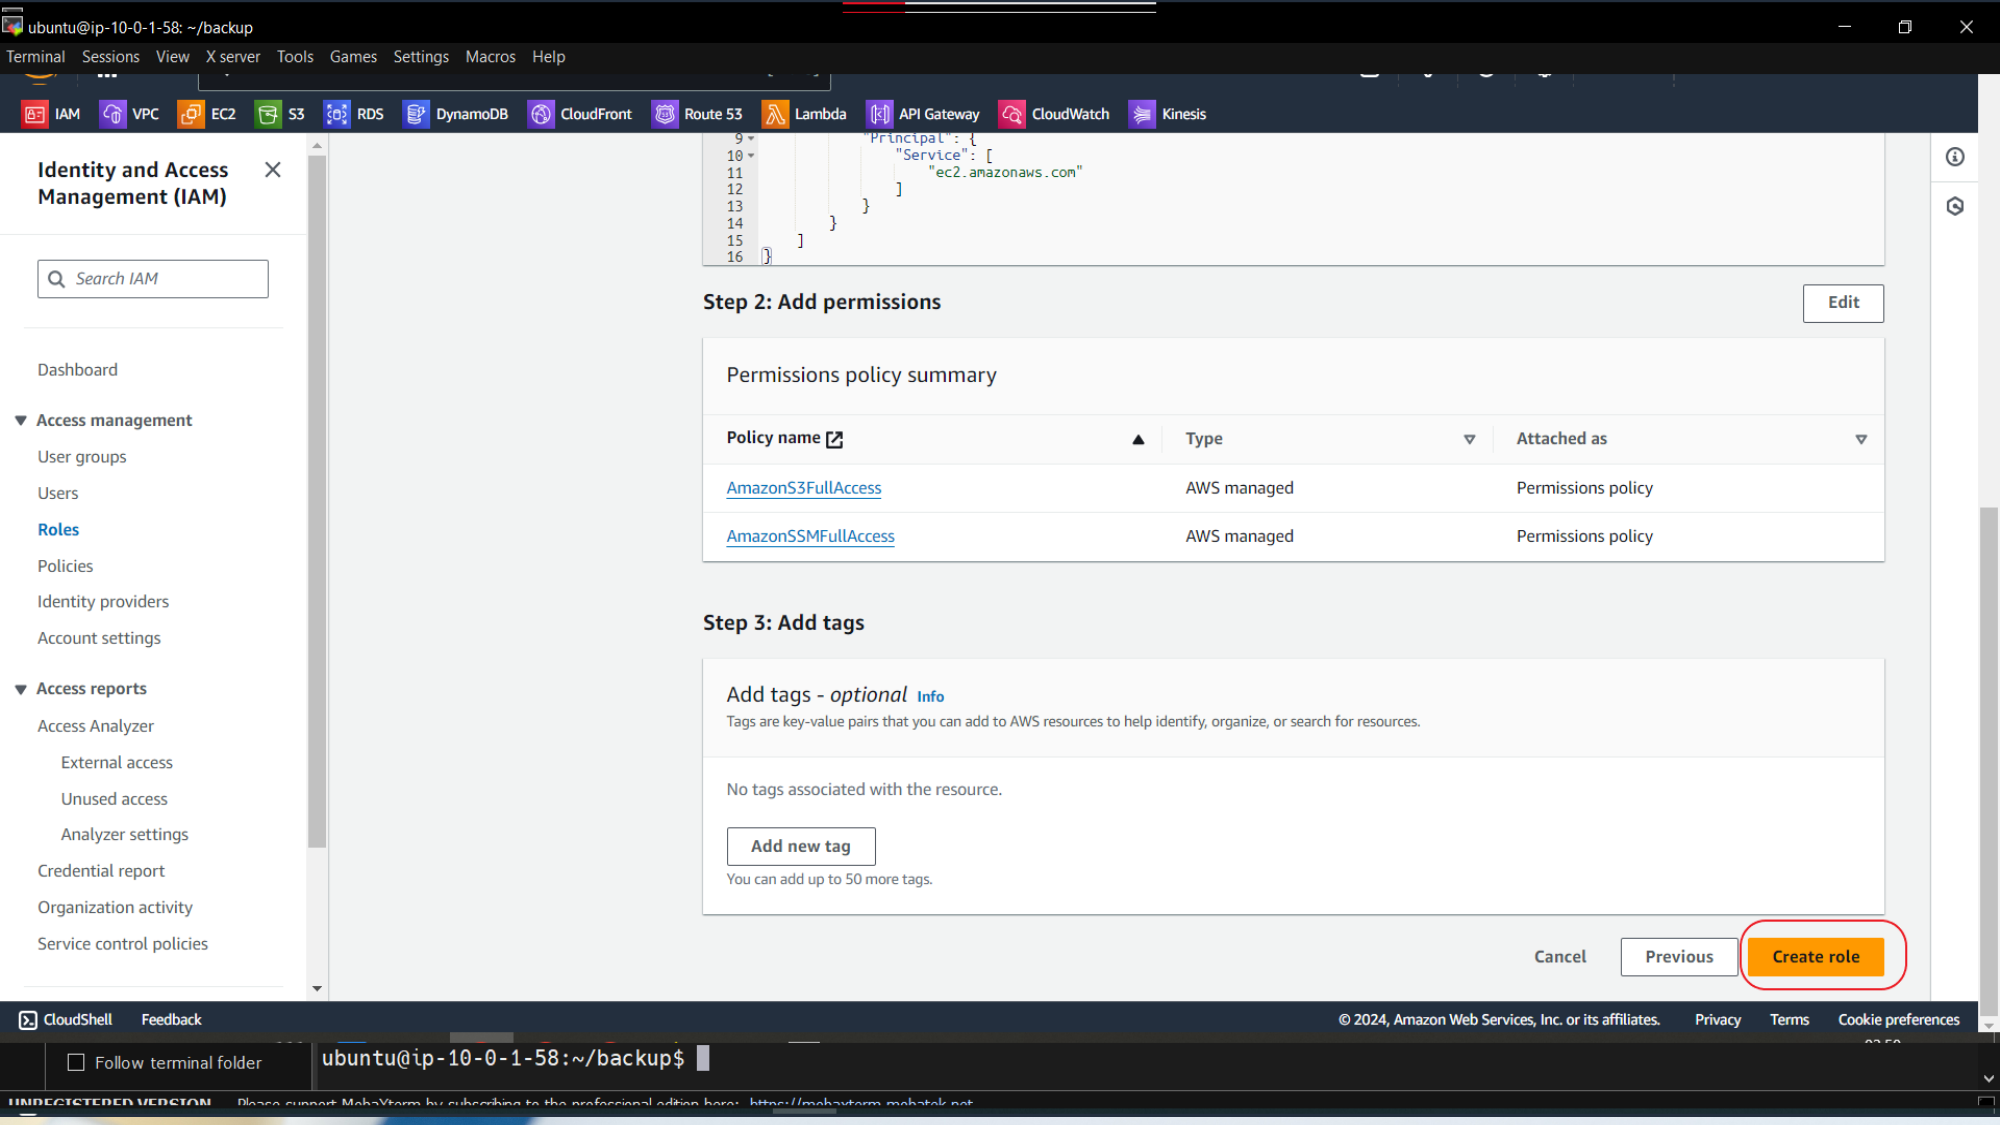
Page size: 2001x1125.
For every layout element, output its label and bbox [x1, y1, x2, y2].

text_box [0, 1117, 2000, 1125]
picture [0, 0, 2000, 1117]
